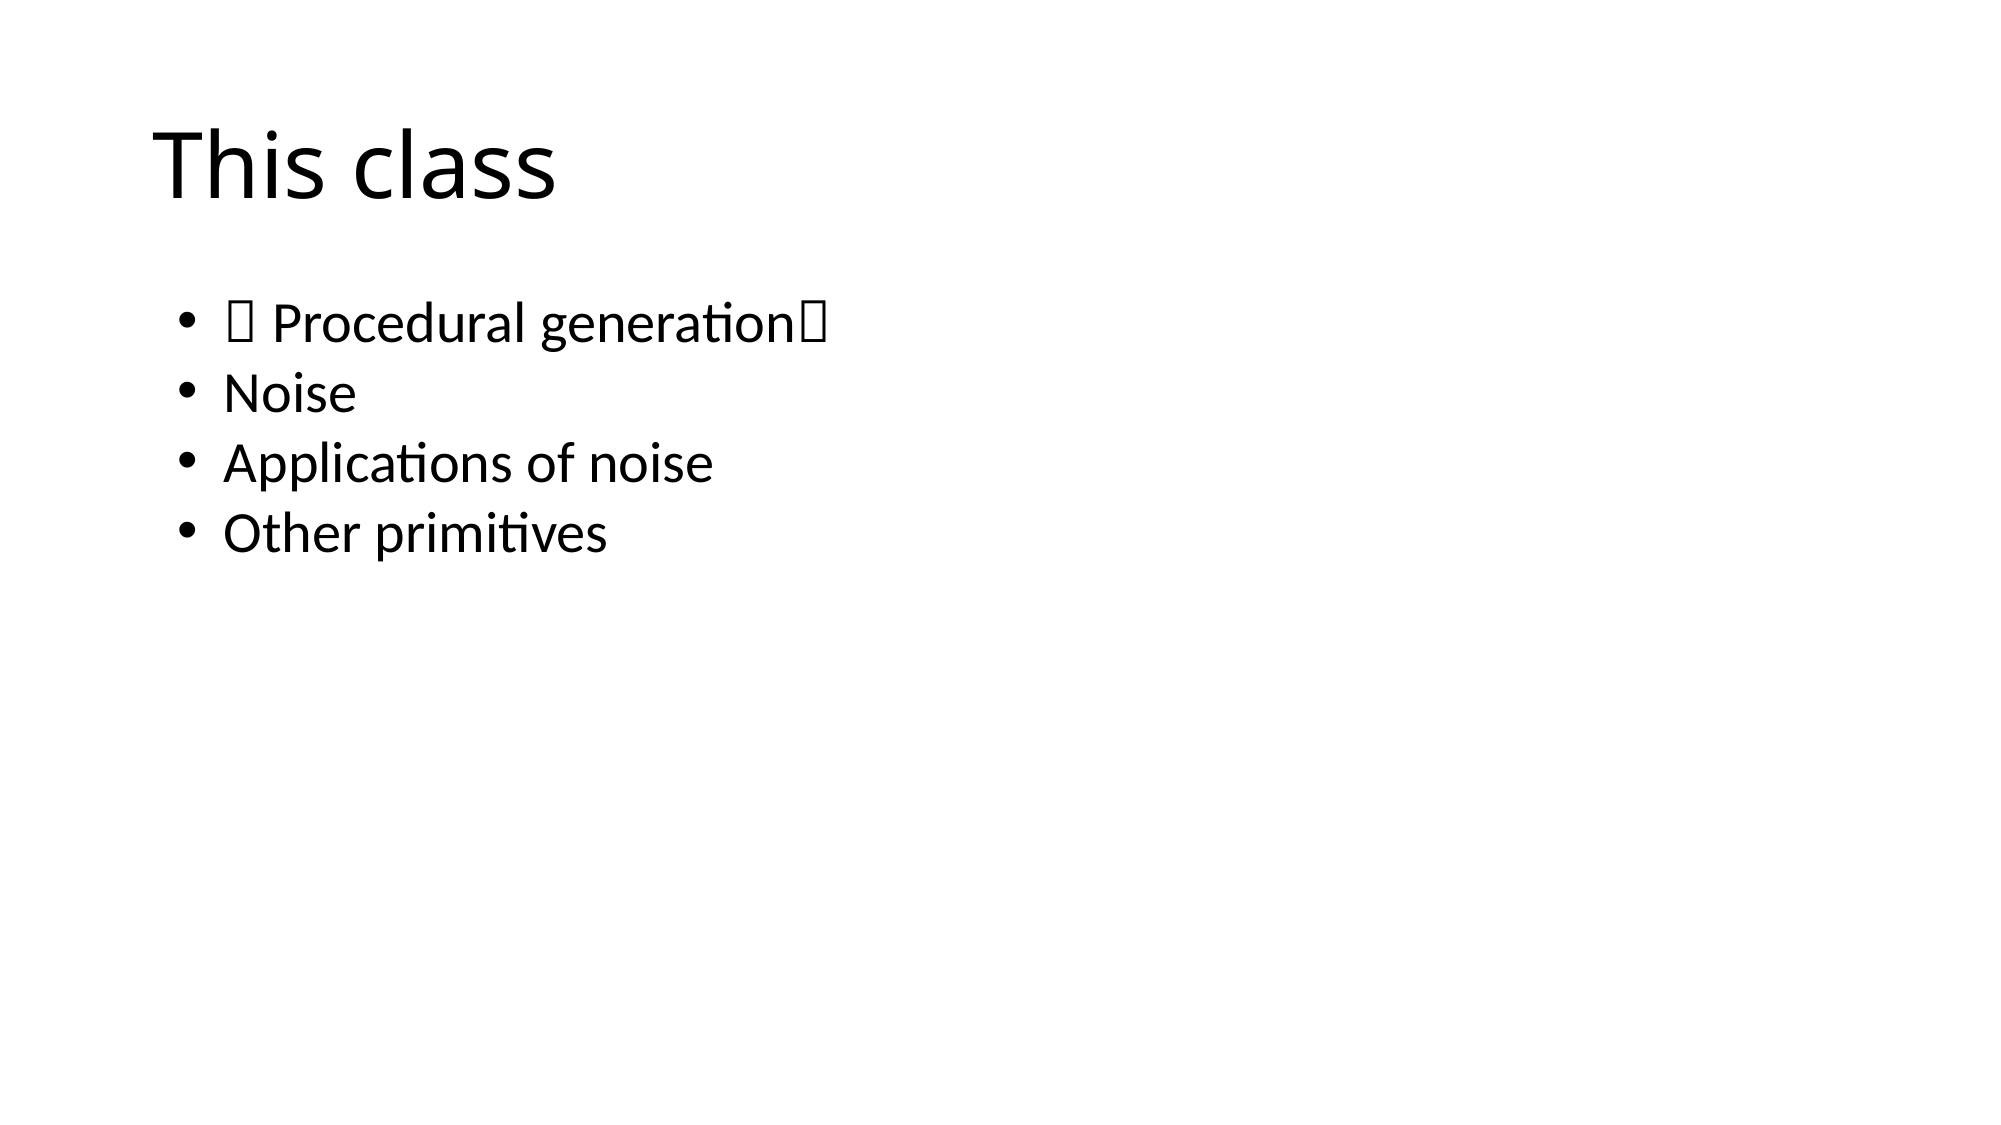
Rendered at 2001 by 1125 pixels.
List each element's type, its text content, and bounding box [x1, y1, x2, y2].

title This class [137, 59, 1863, 278]
text_box  Procedural generation Noise Applications of noise Other primitives [162, 277, 1594, 572]
